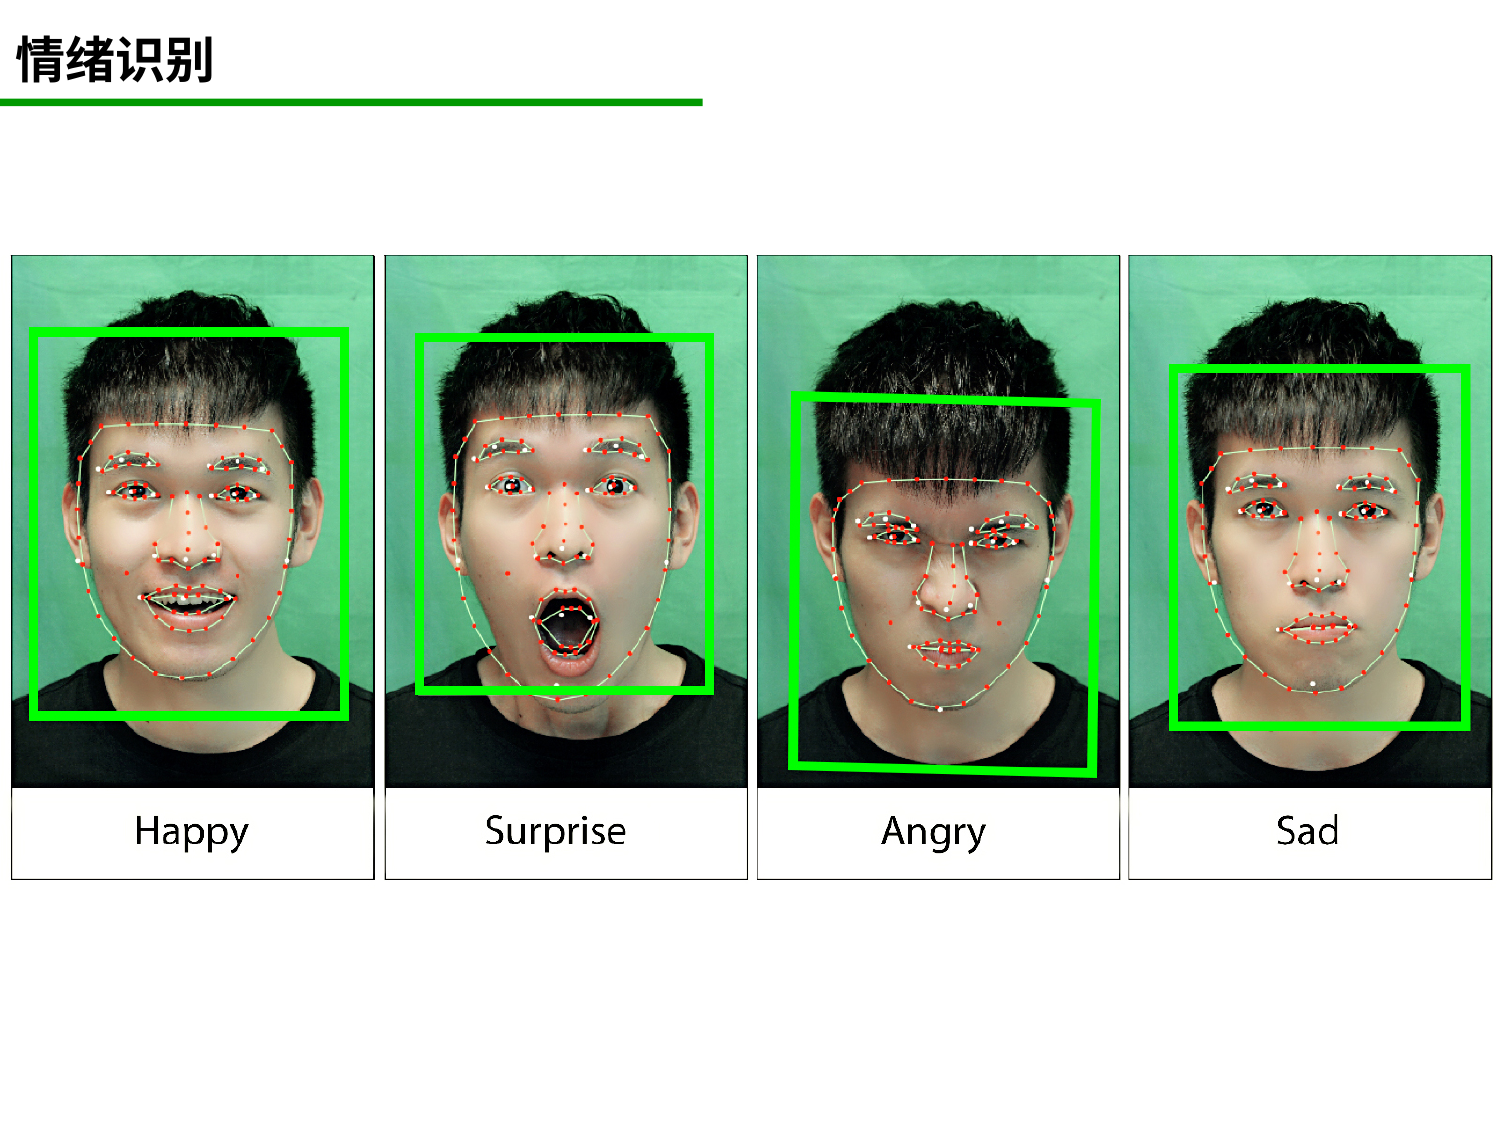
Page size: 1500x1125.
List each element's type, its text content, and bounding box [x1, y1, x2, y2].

picture [0, 235, 1500, 890]
title 情绪识别 [0, 18, 920, 98]
